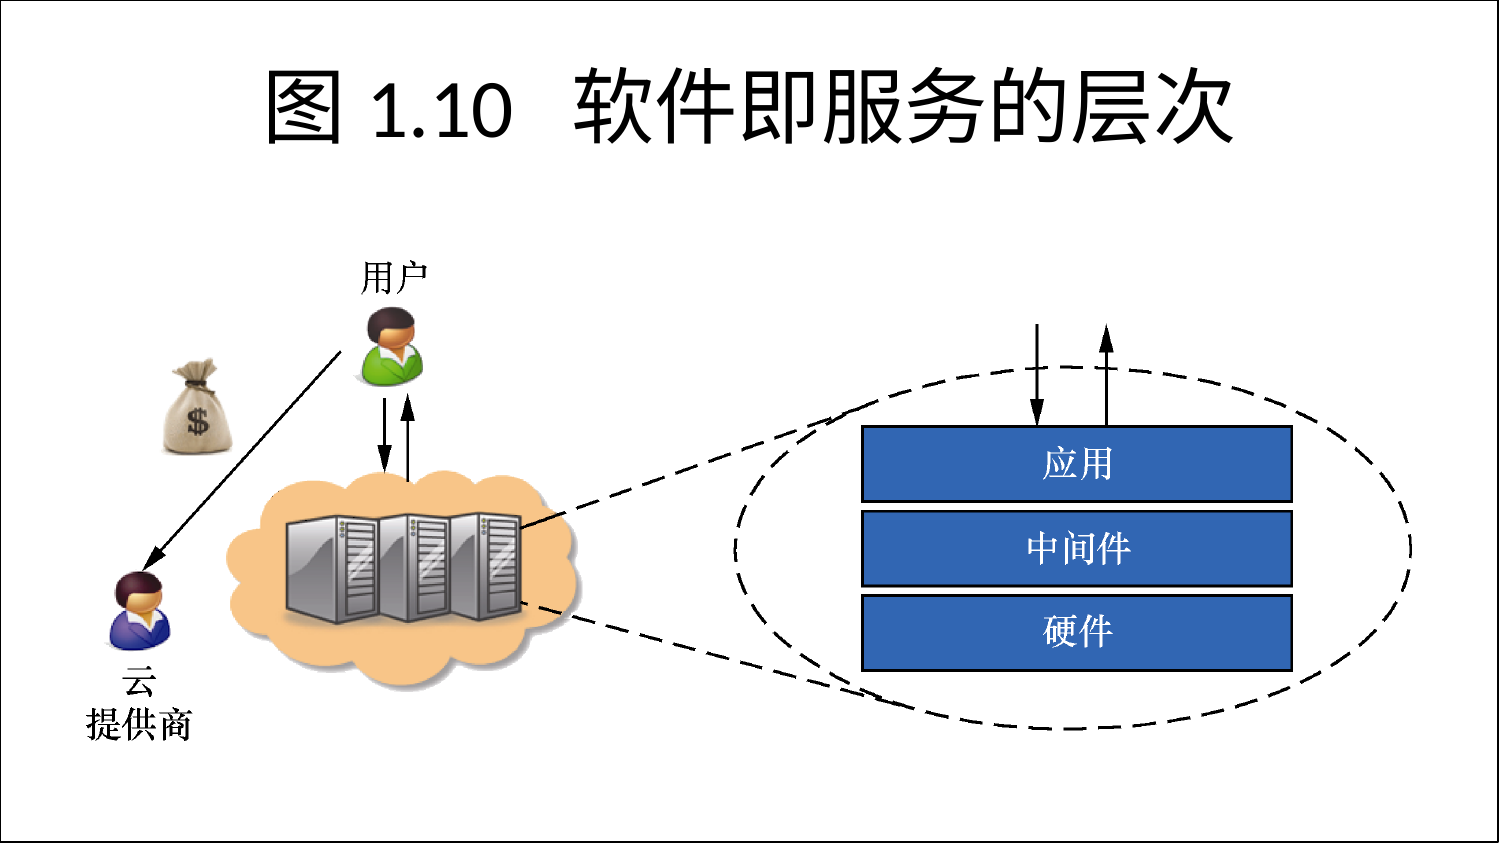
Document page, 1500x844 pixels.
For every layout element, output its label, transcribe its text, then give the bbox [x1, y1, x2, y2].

title 图1.10 软件即服务的层次 [75, 33, 1425, 175]
picture [86, 260, 1412, 741]
